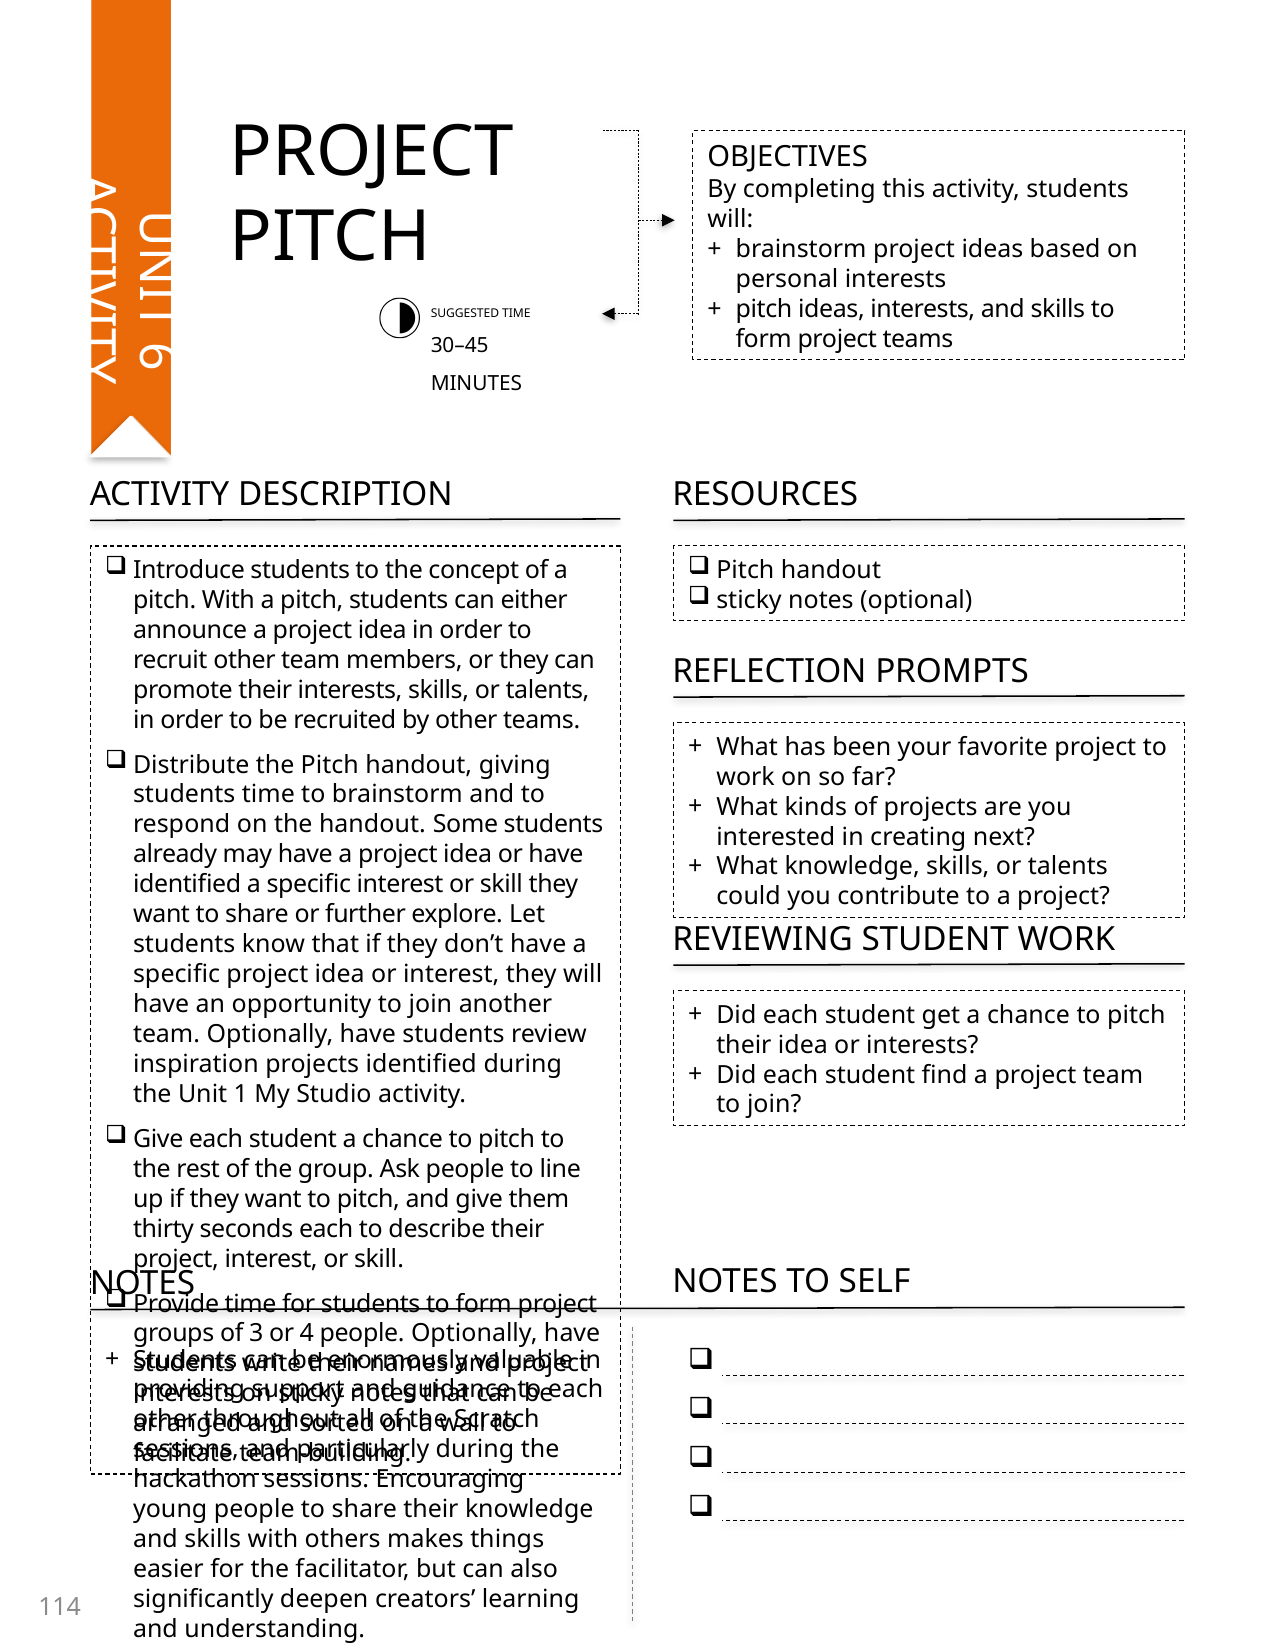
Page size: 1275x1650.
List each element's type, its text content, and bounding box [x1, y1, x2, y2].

text_box PROJECT PITCH [214, 97, 677, 283]
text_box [74, 464, 621, 1183]
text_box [673, 1347, 1185, 1539]
picture [372, 287, 428, 342]
text_box Students can be enormously valuable in providing support and guidance to each other throughout all of the Scratch sessions, and particularly during the hackathon sessions. Encouraging young people to share their knowledge and skills with others makes things easier for the facilitator, but can also significantly deepen creators’ learning and understanding. [90, 1335, 621, 1650]
text_box SUGGESTED TIME 30–45 MINUTES [416, 277, 596, 402]
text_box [657, 464, 1201, 622]
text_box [74, 1251, 1201, 1310]
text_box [657, 641, 1201, 860]
slide_number 114 [23, 1561, 321, 1650]
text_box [601, 130, 675, 315]
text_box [89, 0, 172, 459]
text_box OBJECTIVES By completing this activity, students will: brainstorm project ideas based on personal interests pitch ideas, interests, and skills to form project teams [692, 130, 1185, 360]
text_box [657, 909, 1201, 1098]
